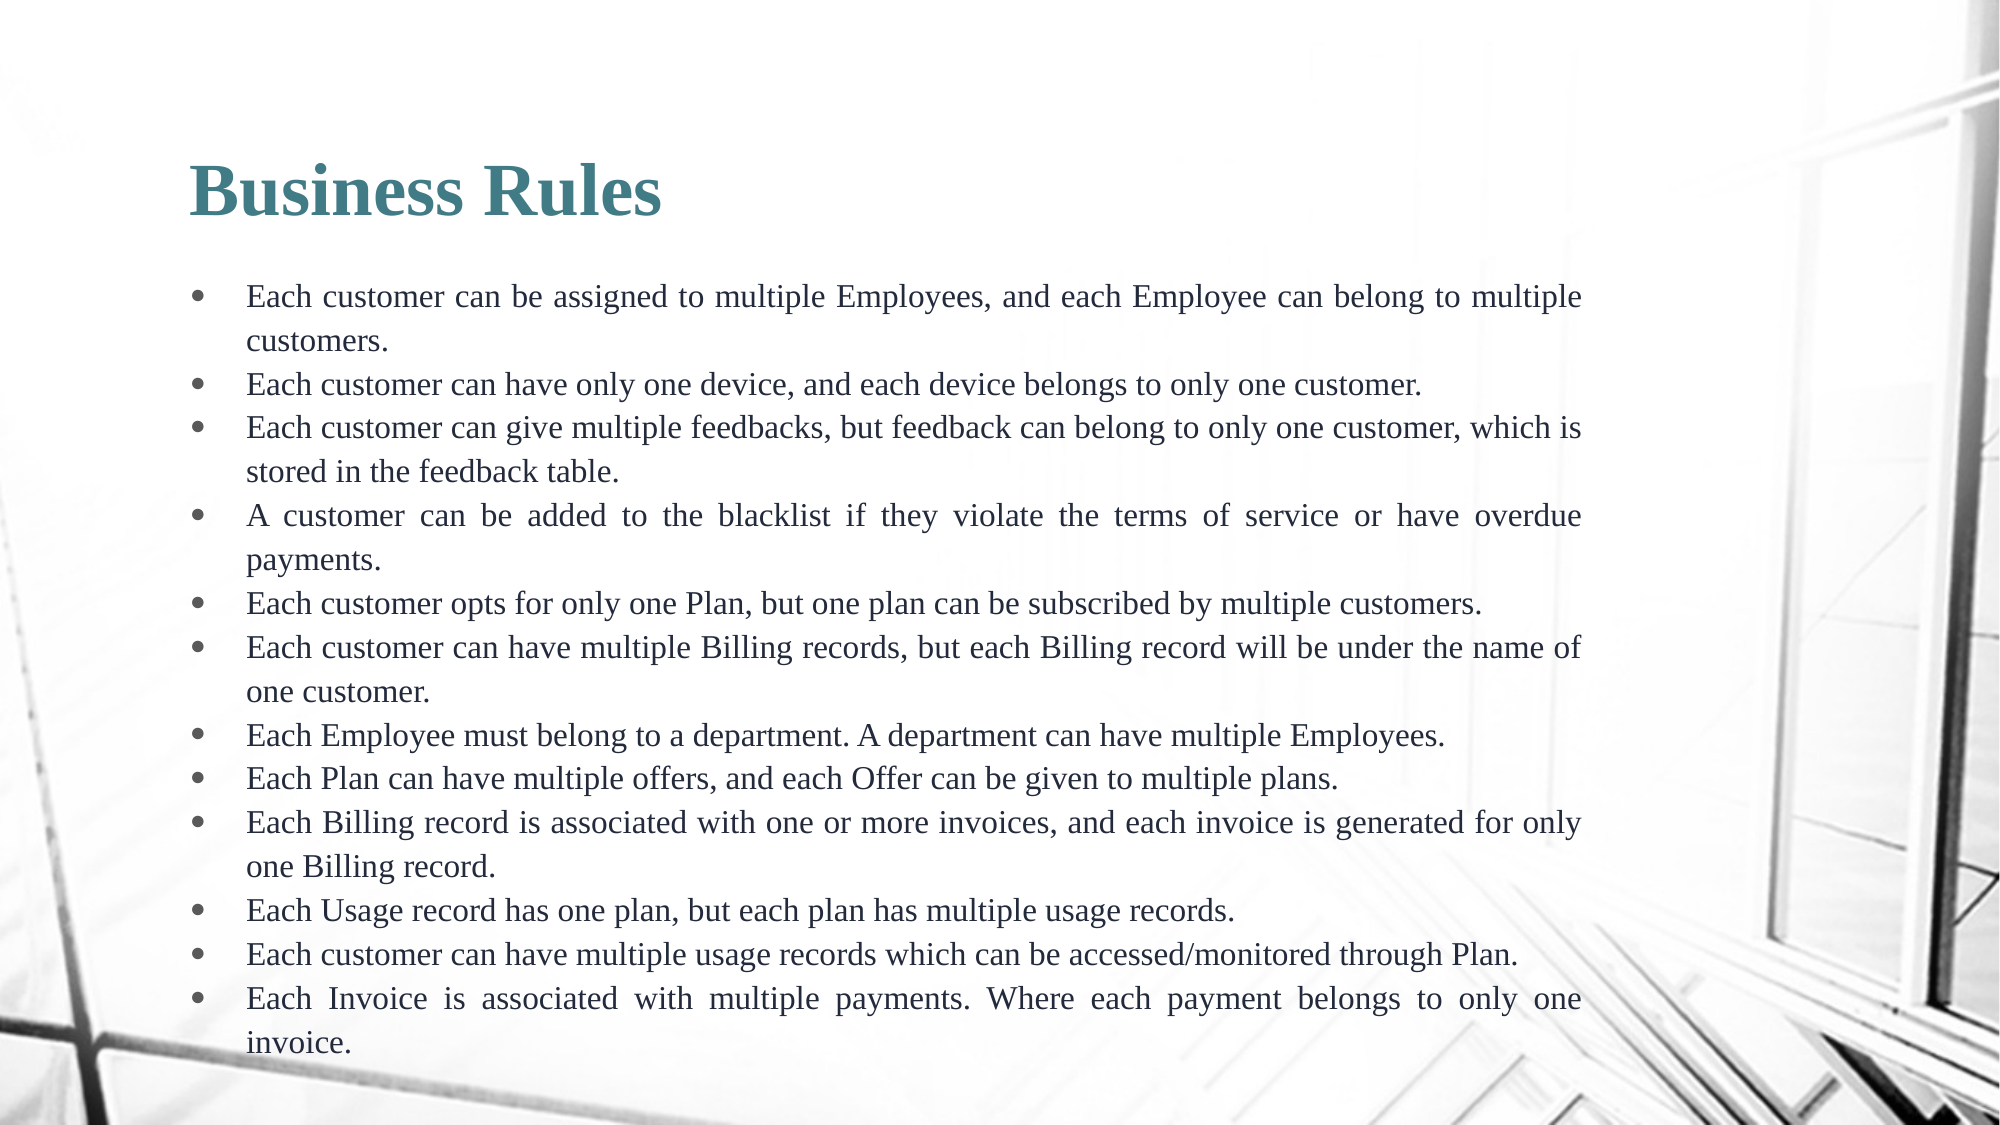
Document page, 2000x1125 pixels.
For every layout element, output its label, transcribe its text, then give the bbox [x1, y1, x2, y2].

picture [0, 0, 2000, 1125]
list Each customer can be assigned to multiple Employees, and each Employee can belong to multiple customers. Each customer can have only one device, and each device belongs to only one customer. Each customer can give multiple feedbacks, but feedback can belong to only one customer, which is stored in the feedback table. A customer can be added to the blacklist if they violate the terms of service or have overdue payments. Each customer opts for only one Plan, but one plan can be subscribed by multiple customers. Each customer can have multiple Billing records, but each Billing record will be under the name of one customer. Each Employee must belong to a department. A department can have multiple Employees. Each Plan can have multiple offers, and each Offer can be given to multiple plans. Each Billing record is associated with one or more invoices, and each invoice is generated for only one Billing record. Each Usage record has one plan, but each plan has multiple usage records. Each customer can have multiple usage records which can be accessed/monitored through Plan. Each Invoice is associated with multiple payments. Where each payment belongs to only one invoice. [174, 262, 1600, 950]
title Business Rules [174, 62, 1600, 238]
